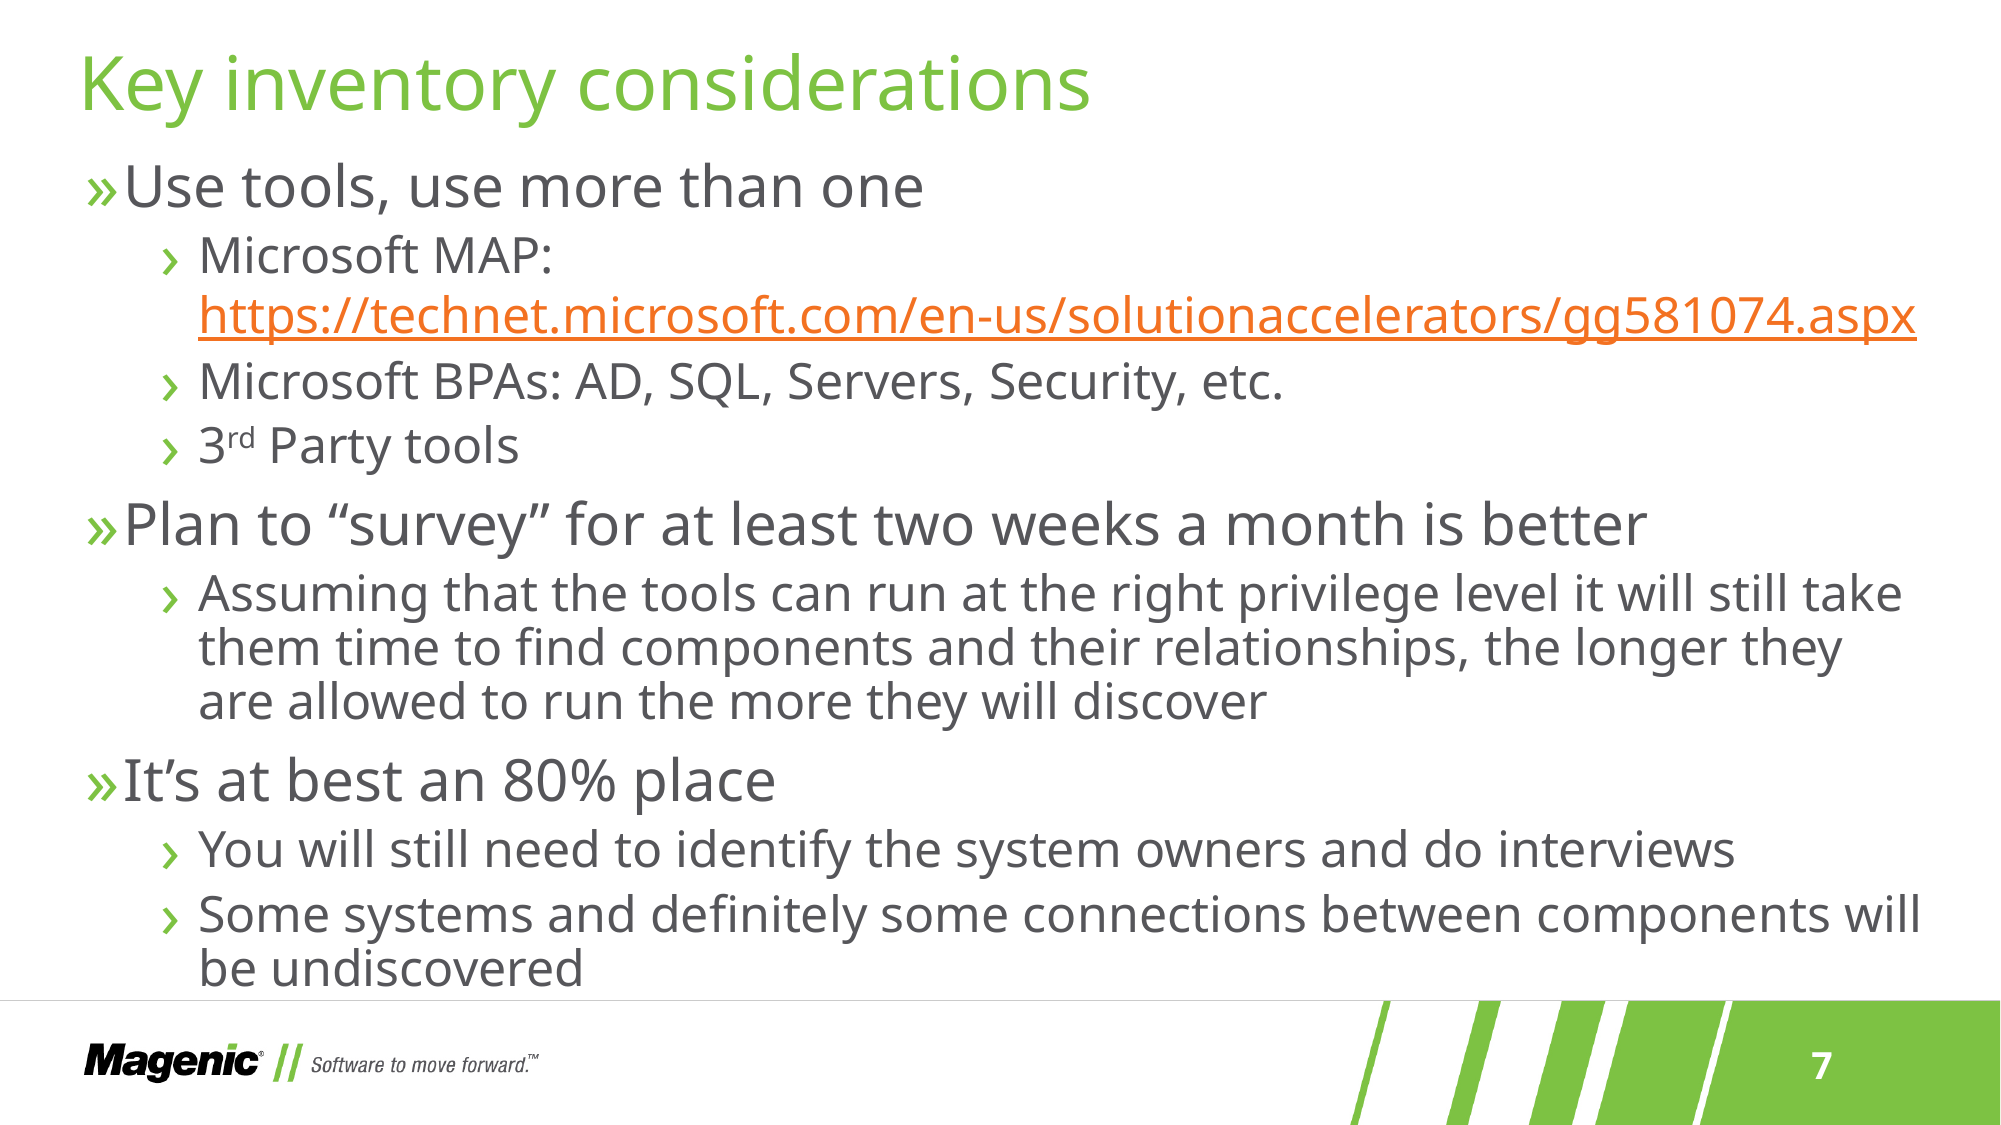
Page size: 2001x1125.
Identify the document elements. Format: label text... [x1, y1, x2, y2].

list Use tools, use more than one Microsoft MAP: https://technet.microsoft.com/en-us/solutionaccelerators/gg581074.aspx Microsoft BPAs: AD, SQL, Servers, Security, etc. 3rd Party tools Plan to “survey” for at least two weeks a month is better Assuming that the tools can run at the right privilege level it will still take them time to find components and their relationships, the longer they are allowed to run the more they will discover It’s at best an 80% place You will still need to identify the system owners and do interviews Some systems and definitely some connections between components will be undiscovered [70, 149, 1946, 997]
picture [0, 0, 2001, 1125]
title Key inventory considerations [63, 41, 1938, 131]
